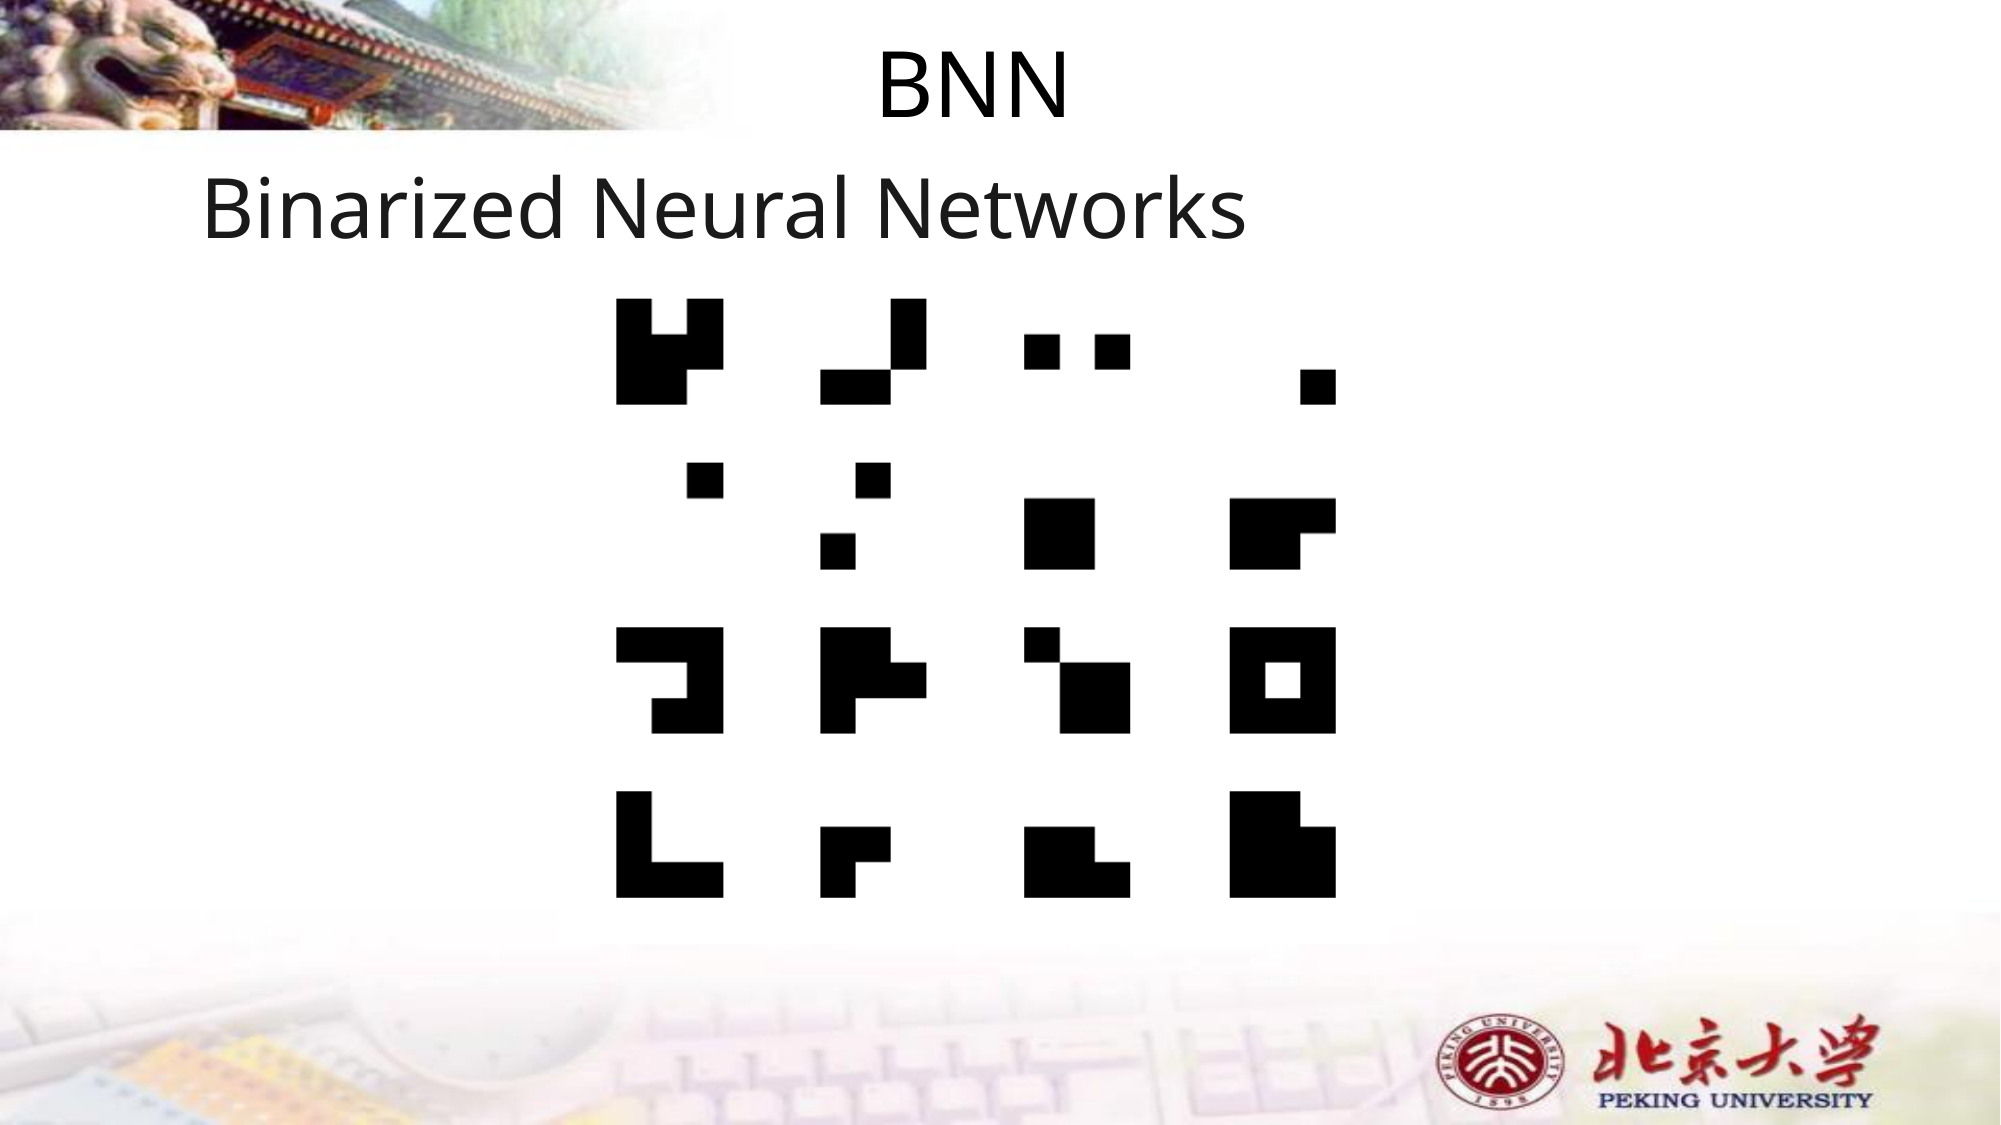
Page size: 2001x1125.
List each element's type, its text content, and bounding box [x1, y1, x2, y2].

picture [0, 0, 2001, 1125]
title BNN [73, 18, 1874, 207]
text_box Binarized Neural Networks [186, 148, 1265, 263]
